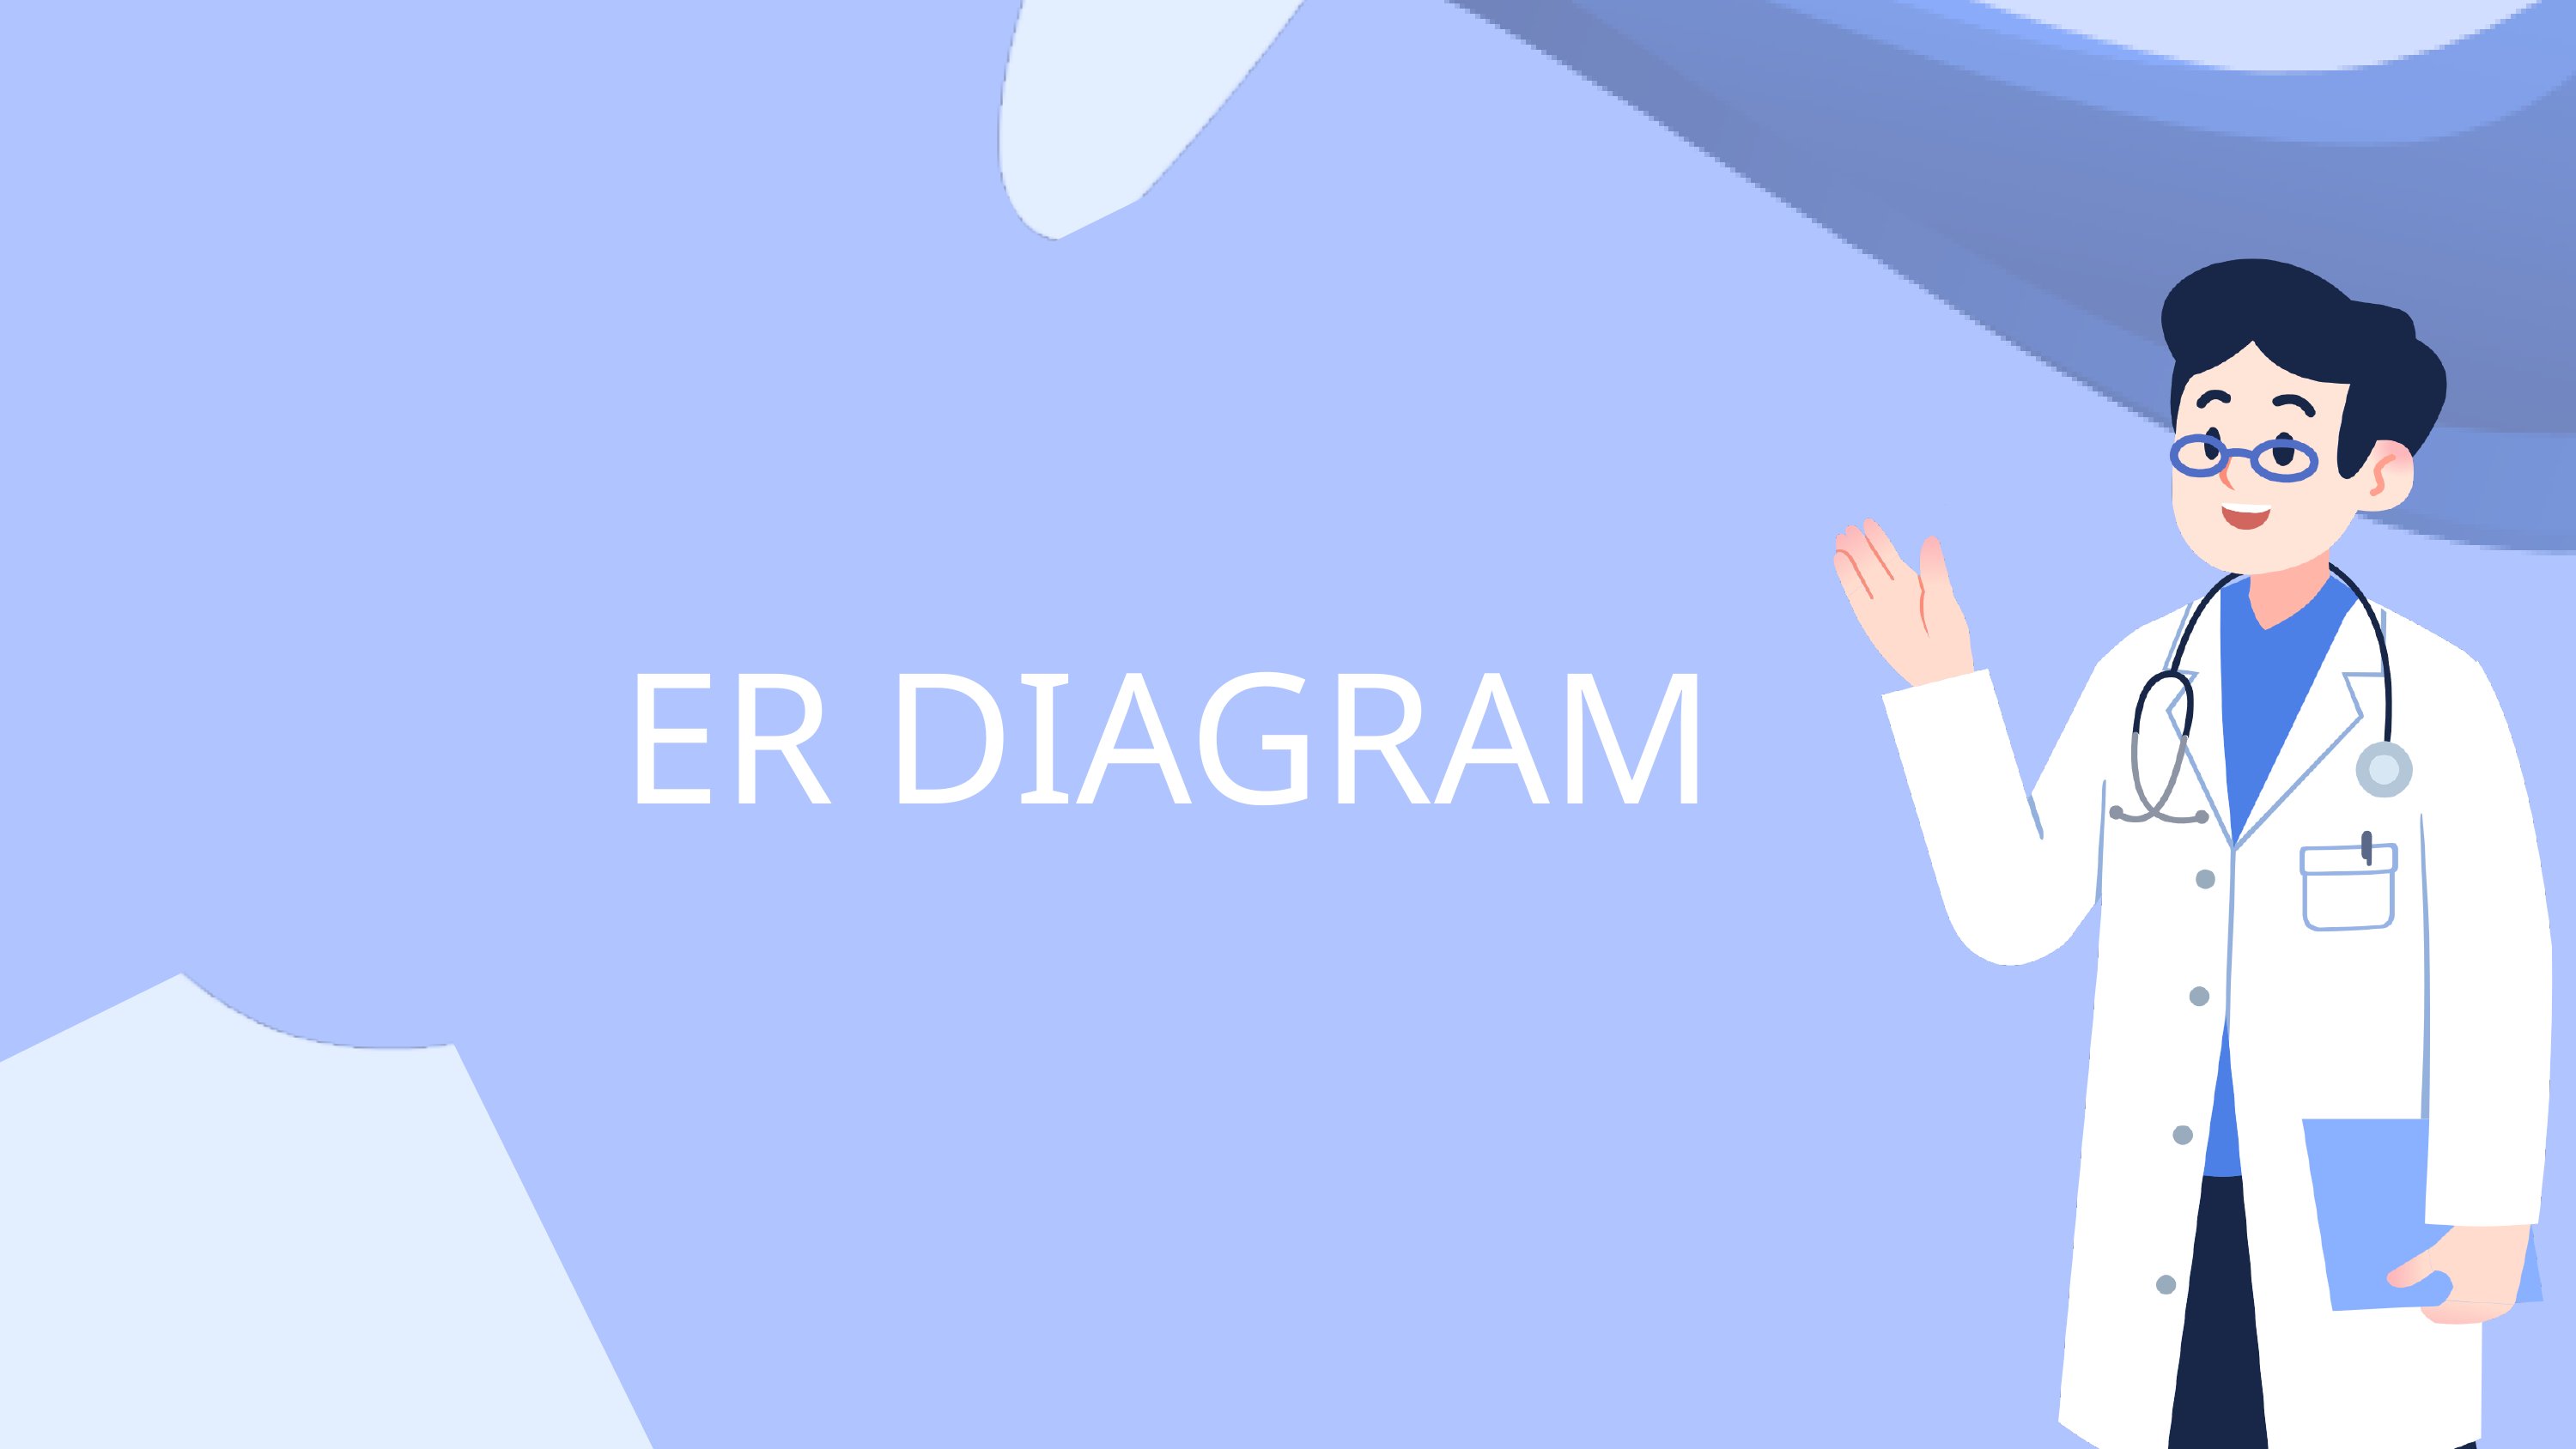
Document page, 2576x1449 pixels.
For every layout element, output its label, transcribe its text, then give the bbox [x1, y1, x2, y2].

text_box [1832, 251, 2576, 1449]
text_box [911, 0, 1545, 252]
text_box [0, 879, 653, 1449]
text_box ER DIAGRAM [620, 585, 1832, 840]
text_box [873, 0, 2576, 566]
